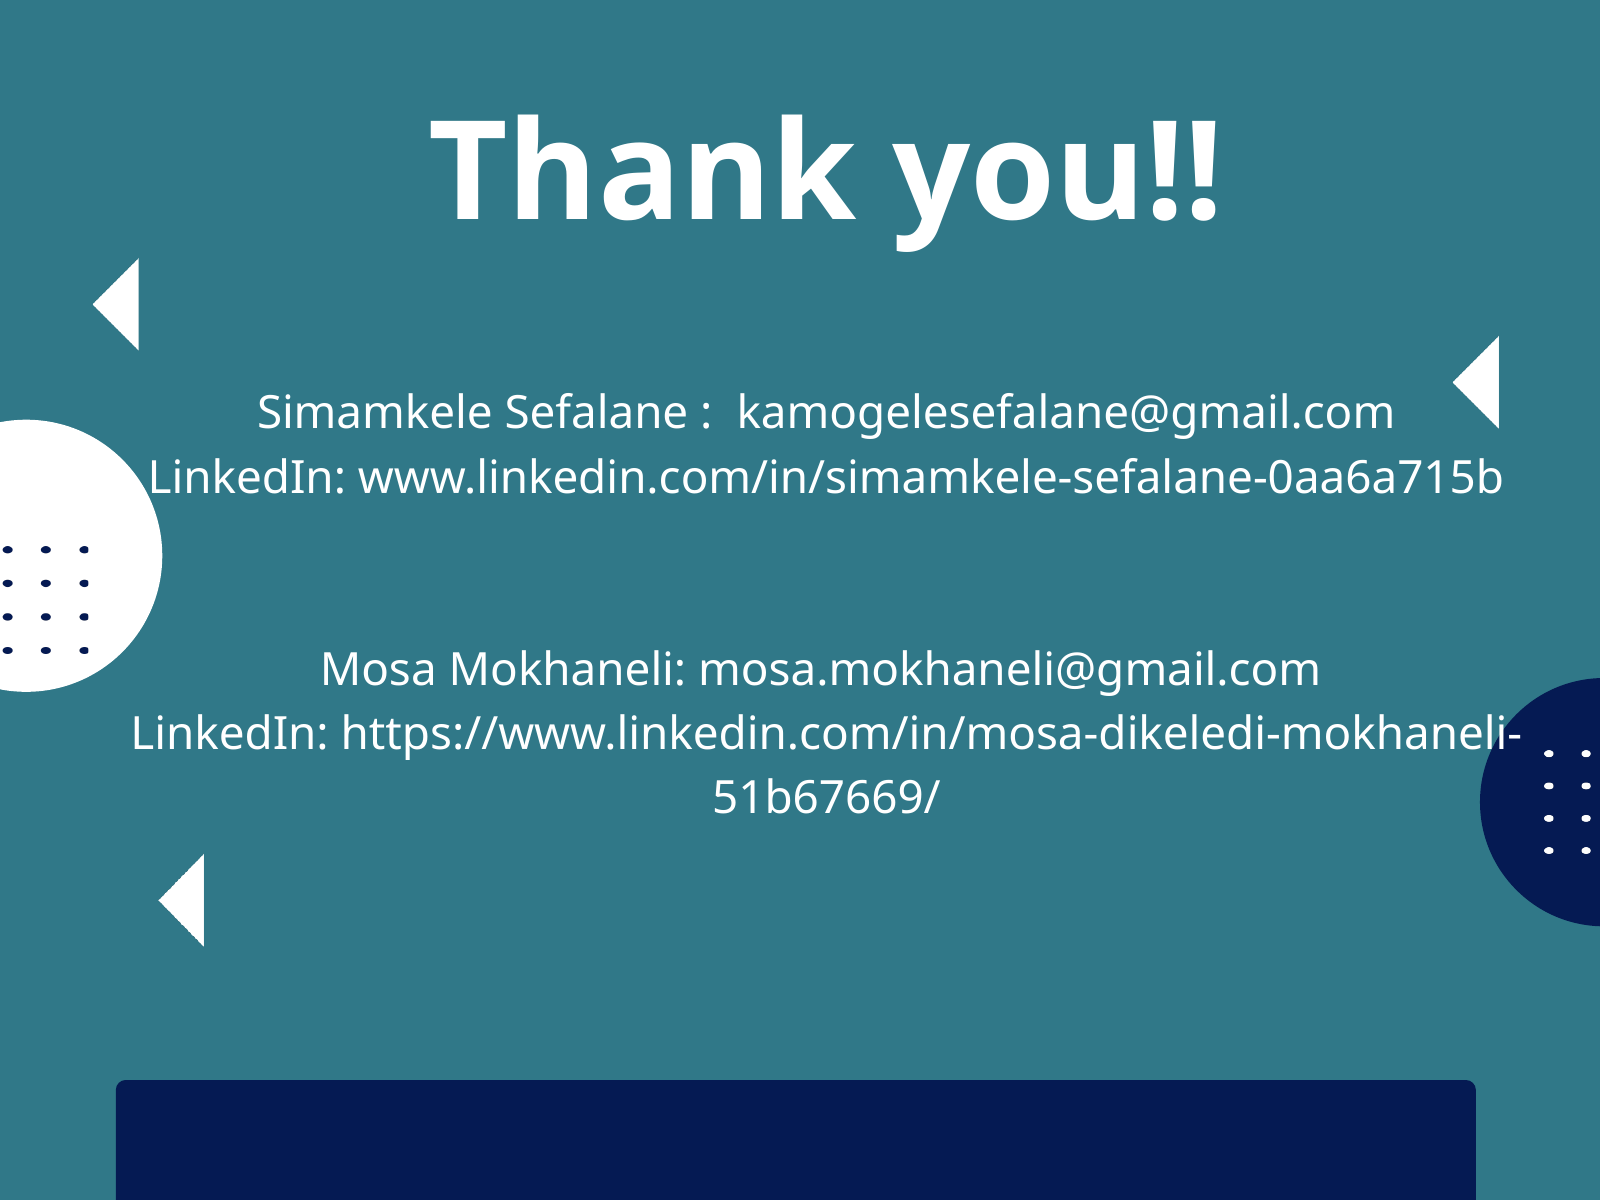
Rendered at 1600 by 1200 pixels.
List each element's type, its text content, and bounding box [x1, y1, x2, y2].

text_box Thank you!! [150, 122, 1503, 247]
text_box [0, 419, 163, 693]
text_box [92, 257, 139, 351]
text_box [1452, 335, 1499, 374]
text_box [115, 1079, 1477, 1200]
text_box [158, 853, 204, 947]
text_box Simamkele Sefalane : kamogelesefalane@gmail.com LinkedIn: www.linkedin.com/in/simamkele-sefalane-0aa6a715b Mosa Mokhaneli: mosa.mokhaneli@gmail.com LinkedIn: https://www.linkedin.com/in/mosa-dikeledi-mokhaneli-51b67669/ [26, 374, 1600, 823]
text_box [1479, 677, 1600, 927]
